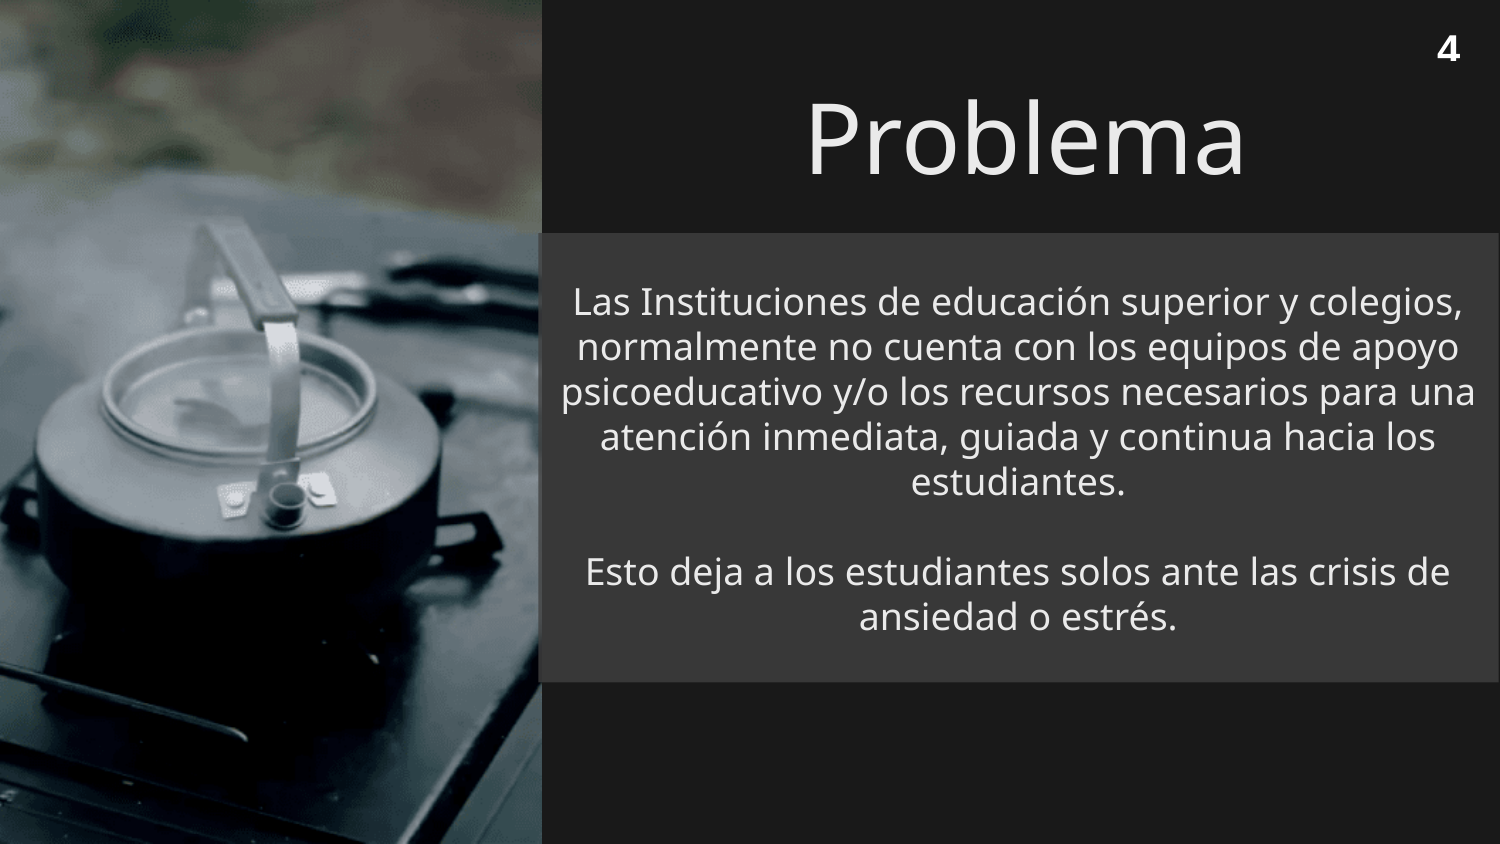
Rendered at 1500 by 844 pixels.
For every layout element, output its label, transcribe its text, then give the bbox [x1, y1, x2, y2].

title Problema [552, 61, 1500, 211]
picture [0, 0, 542, 844]
slide_number 4 [1367, 24, 1476, 70]
subtitle Las Instituciones de educación superior y colegios, normalmente no cuenta con los equipos de apoyo psicoeducativo y/o los recursos necesarios para una atención inmediata, guiada y continua hacia los estudiantes. Esto deja a los estudiantes solos ante las crisis de ansiedad o estrés. [538, 233, 1499, 683]
